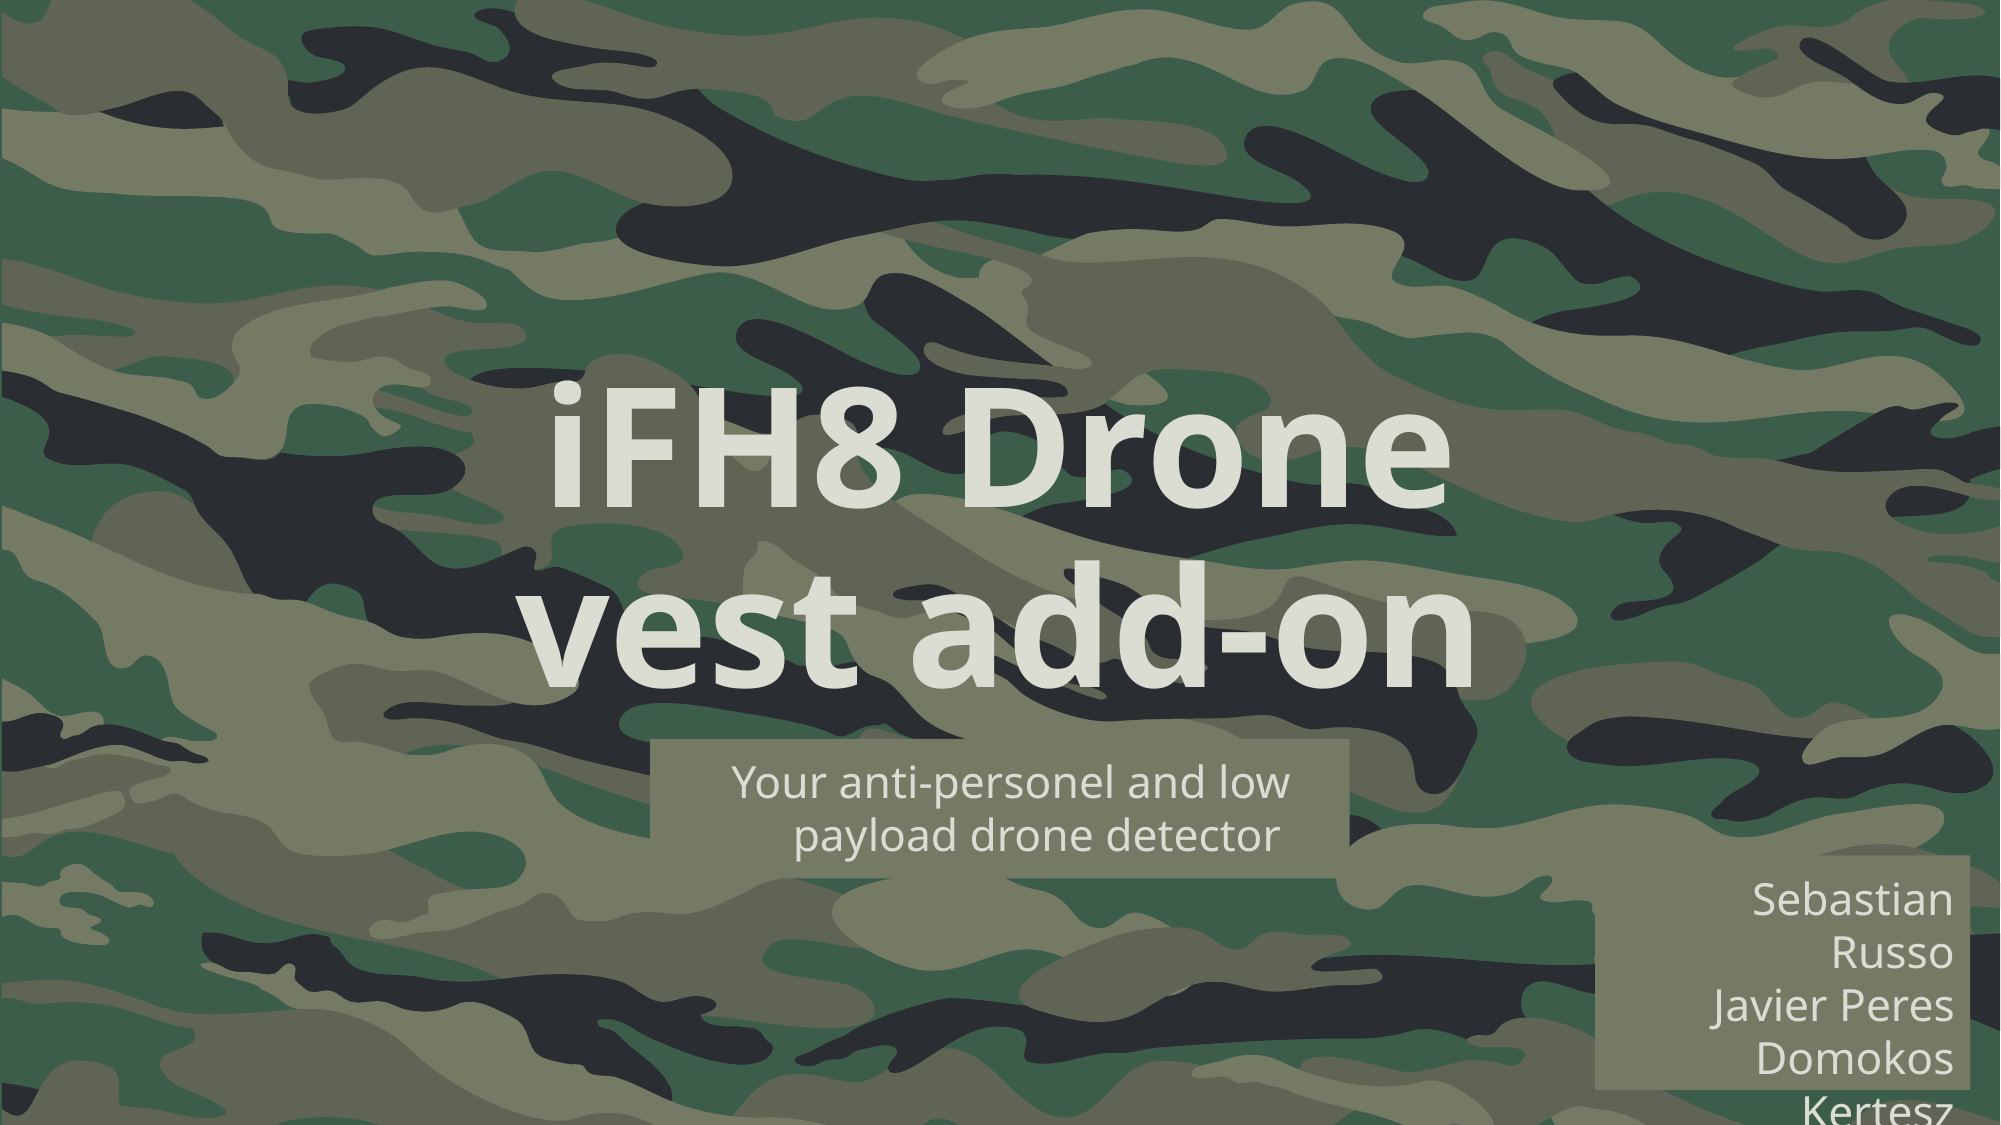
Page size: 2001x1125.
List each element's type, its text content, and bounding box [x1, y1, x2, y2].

subtitle Your anti-personel and low payload drone detector [650, 738, 1350, 879]
text_box Sebastian Russo Javier Peres Domokos Kertesz Vilmos Katona [1595, 855, 1971, 1090]
title iFH8 Drone vest add-on [404, 339, 1596, 739]
